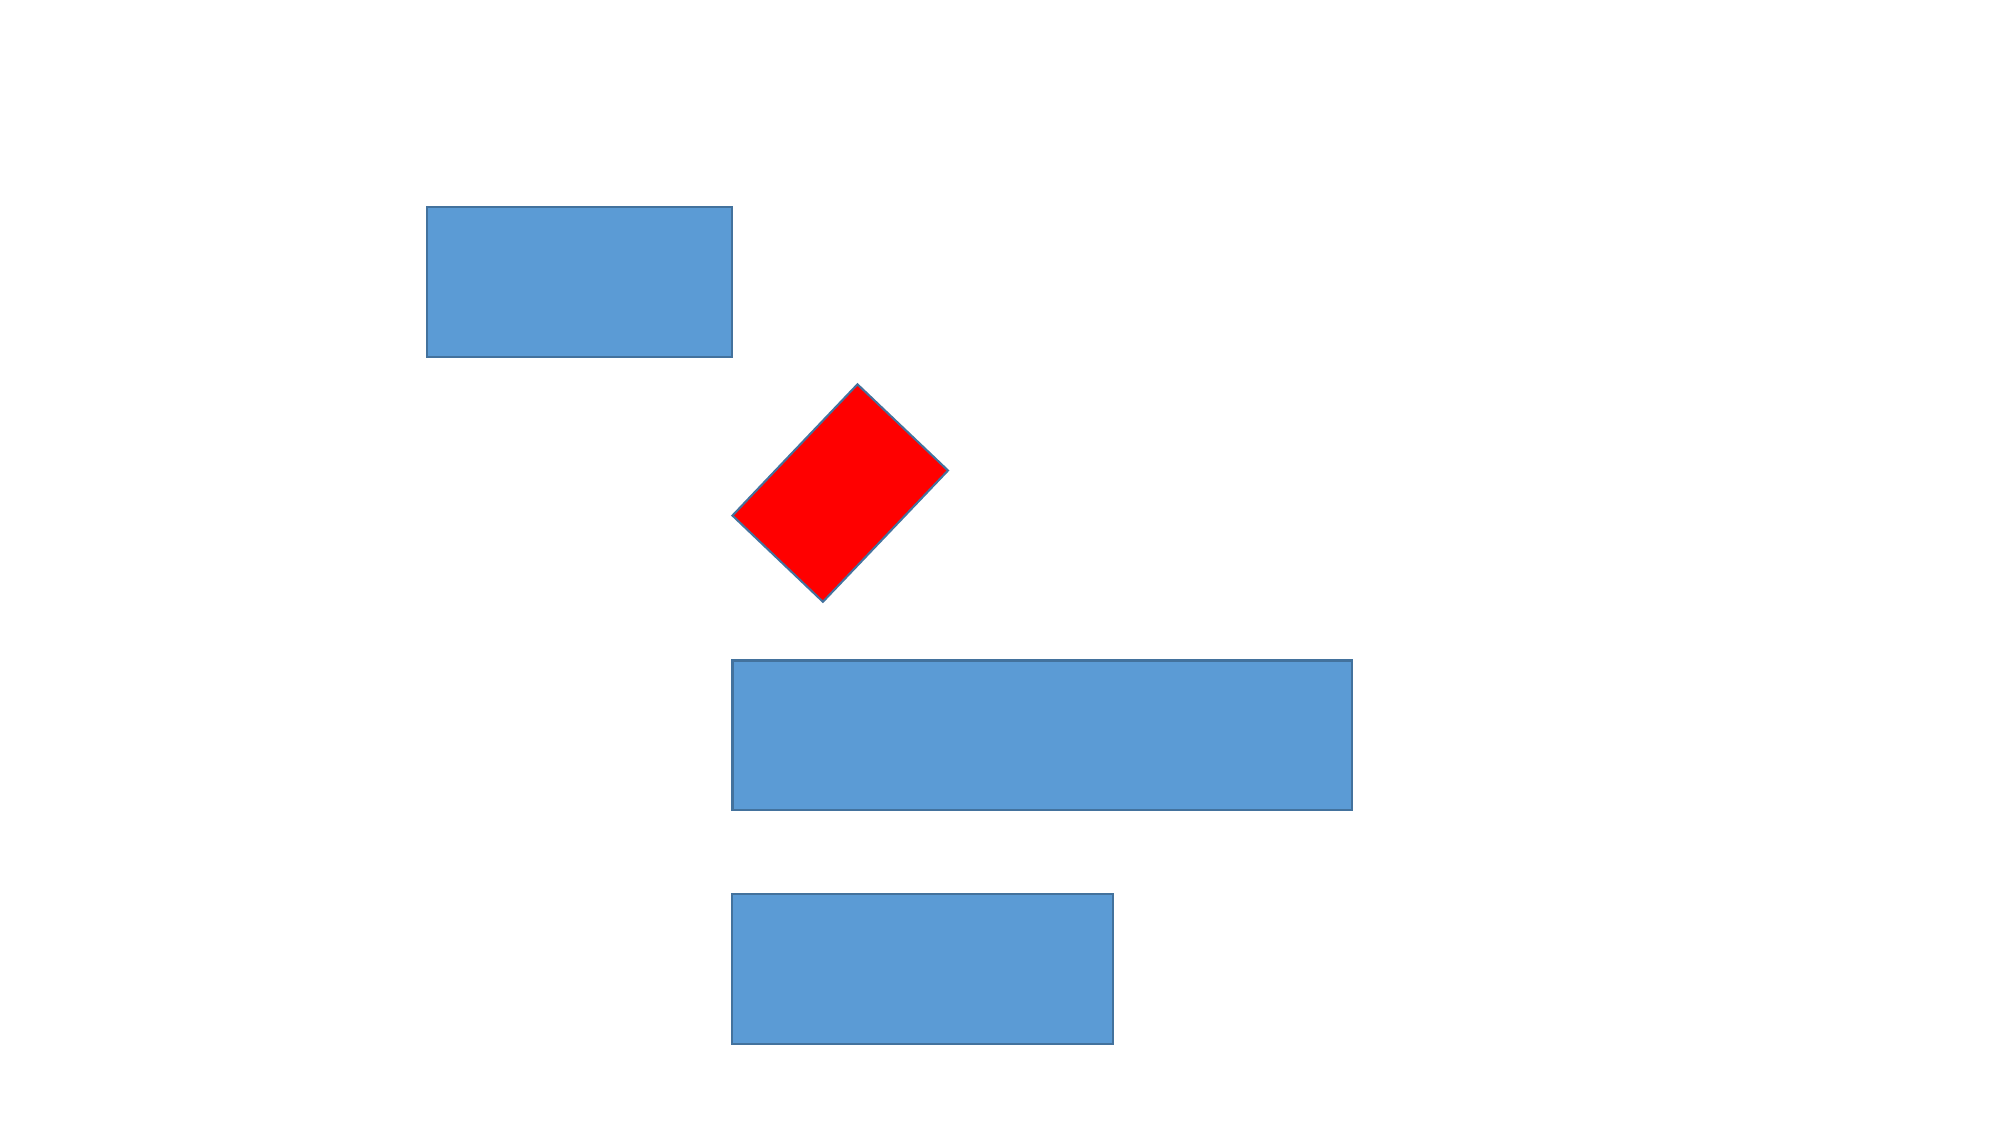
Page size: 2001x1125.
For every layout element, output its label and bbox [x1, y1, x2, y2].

text_box [731, 659, 1353, 811]
text_box [426, 206, 733, 358]
text_box [730, 382, 950, 604]
text_box [731, 893, 1114, 1045]
